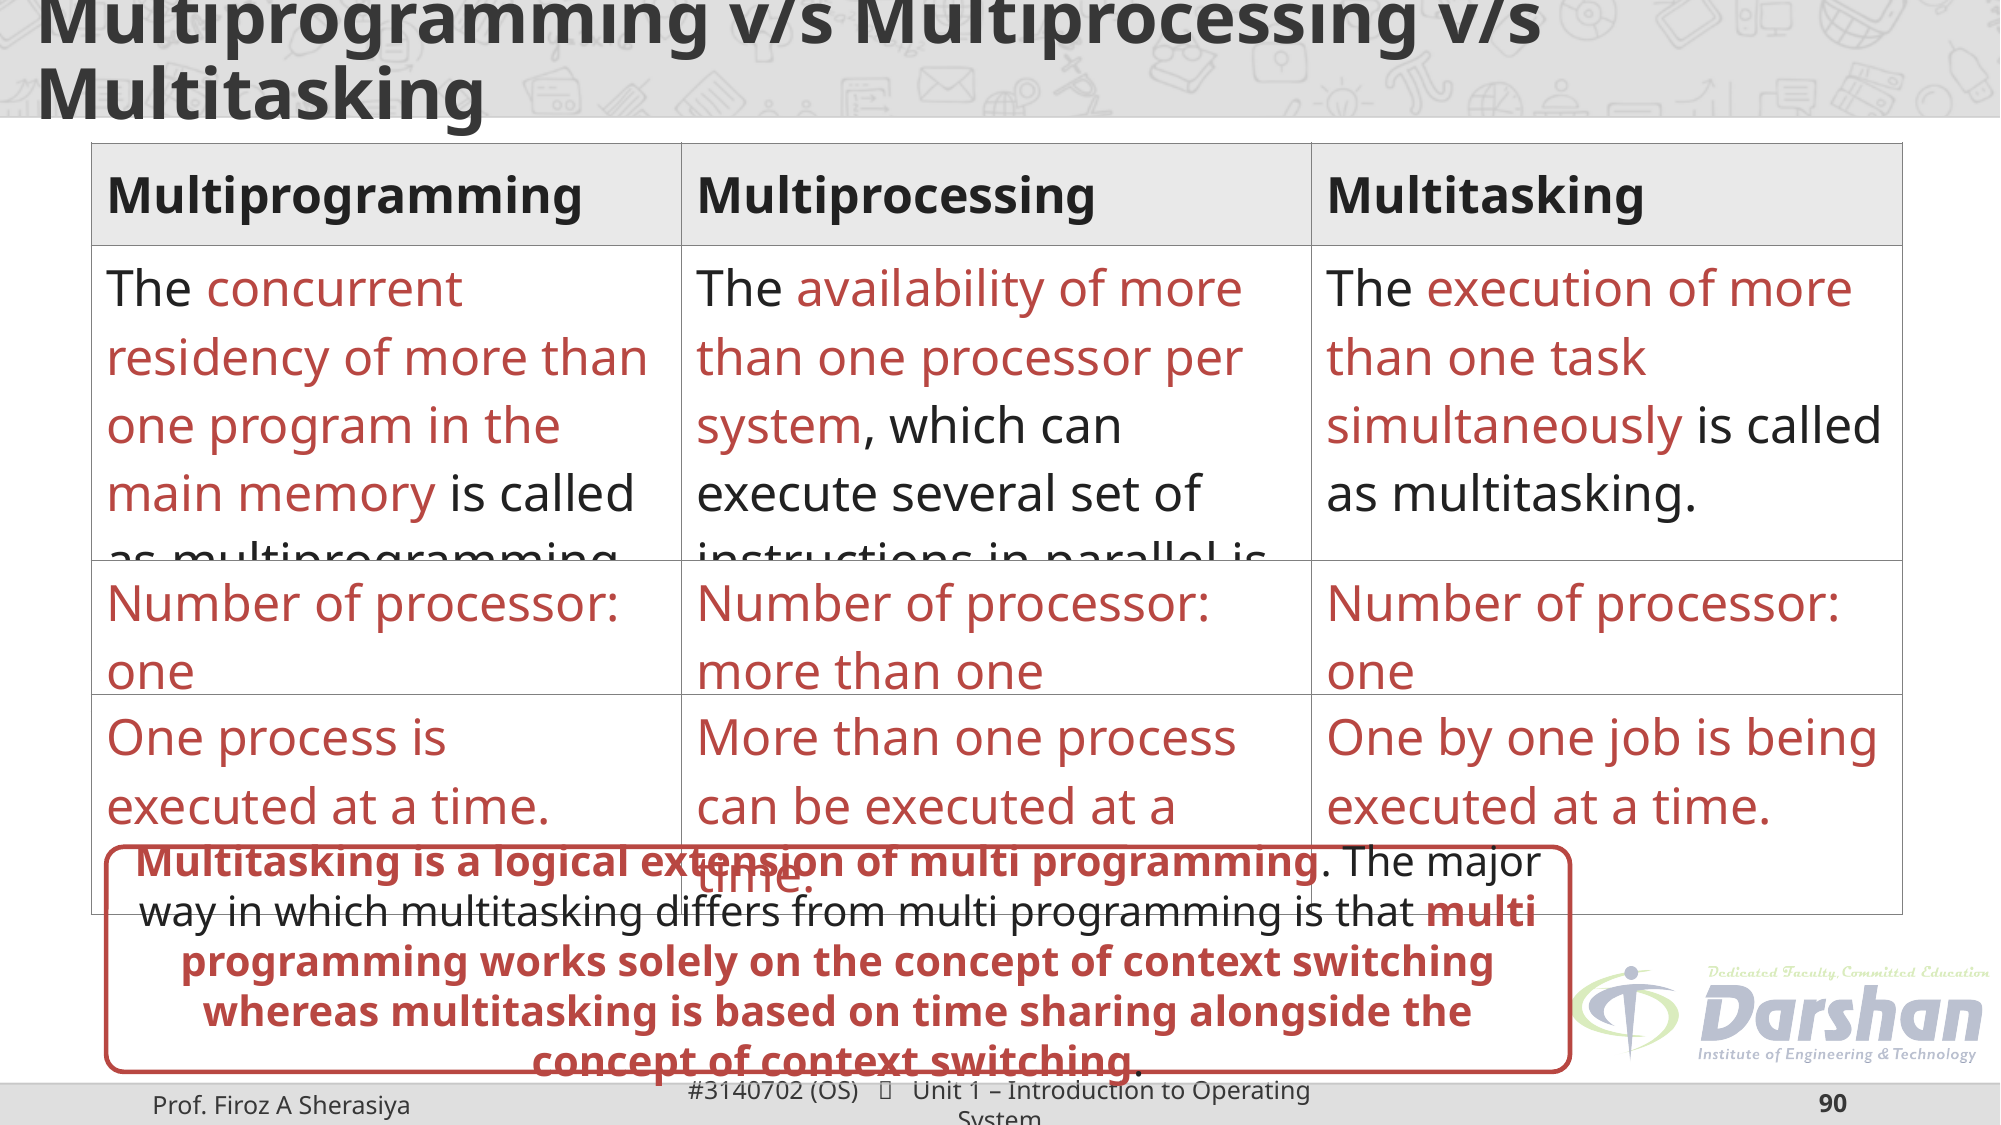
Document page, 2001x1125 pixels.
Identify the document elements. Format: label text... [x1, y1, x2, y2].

list [21, 141, 1979, 1059]
table_header More than one process can be executed at a time. [682, 695, 1311, 845]
table_header The availability of more than one processor per system, which can execute several set of instructions in parallel is called as multiprocessing [682, 246, 1311, 560]
table_header Number of processor: one [92, 561, 681, 694]
table_header Multiprocessing [682, 144, 1311, 245]
table_header Number of processor: more than one [682, 561, 1311, 694]
text_box Multitasking is a logical extension of multi programming. The major way in which multitasking differs from multi programming is that multi programming works solely on the concept of context switching whereas multitasking is based on time sharing alongside the concept of context switching. [105, 845, 1572, 1073]
table_header Multitasking [1312, 144, 1902, 245]
table_header One by one job is being executed at a time. [1312, 695, 1902, 914]
table_header One process is executed at a time. [92, 695, 681, 914]
table_header Multiprogramming [92, 144, 681, 245]
table_header Number of processor: one [1312, 561, 1902, 694]
title Multiprogramming v/s Multiprocessing v/s Multitasking [0, 0, 2000, 117]
table_header The concurrent residency of more than one program in the main memory is called as multiprogramming. [92, 246, 681, 560]
table_header The execution of more than one task simultaneously is called as multitasking. [1312, 246, 1902, 560]
